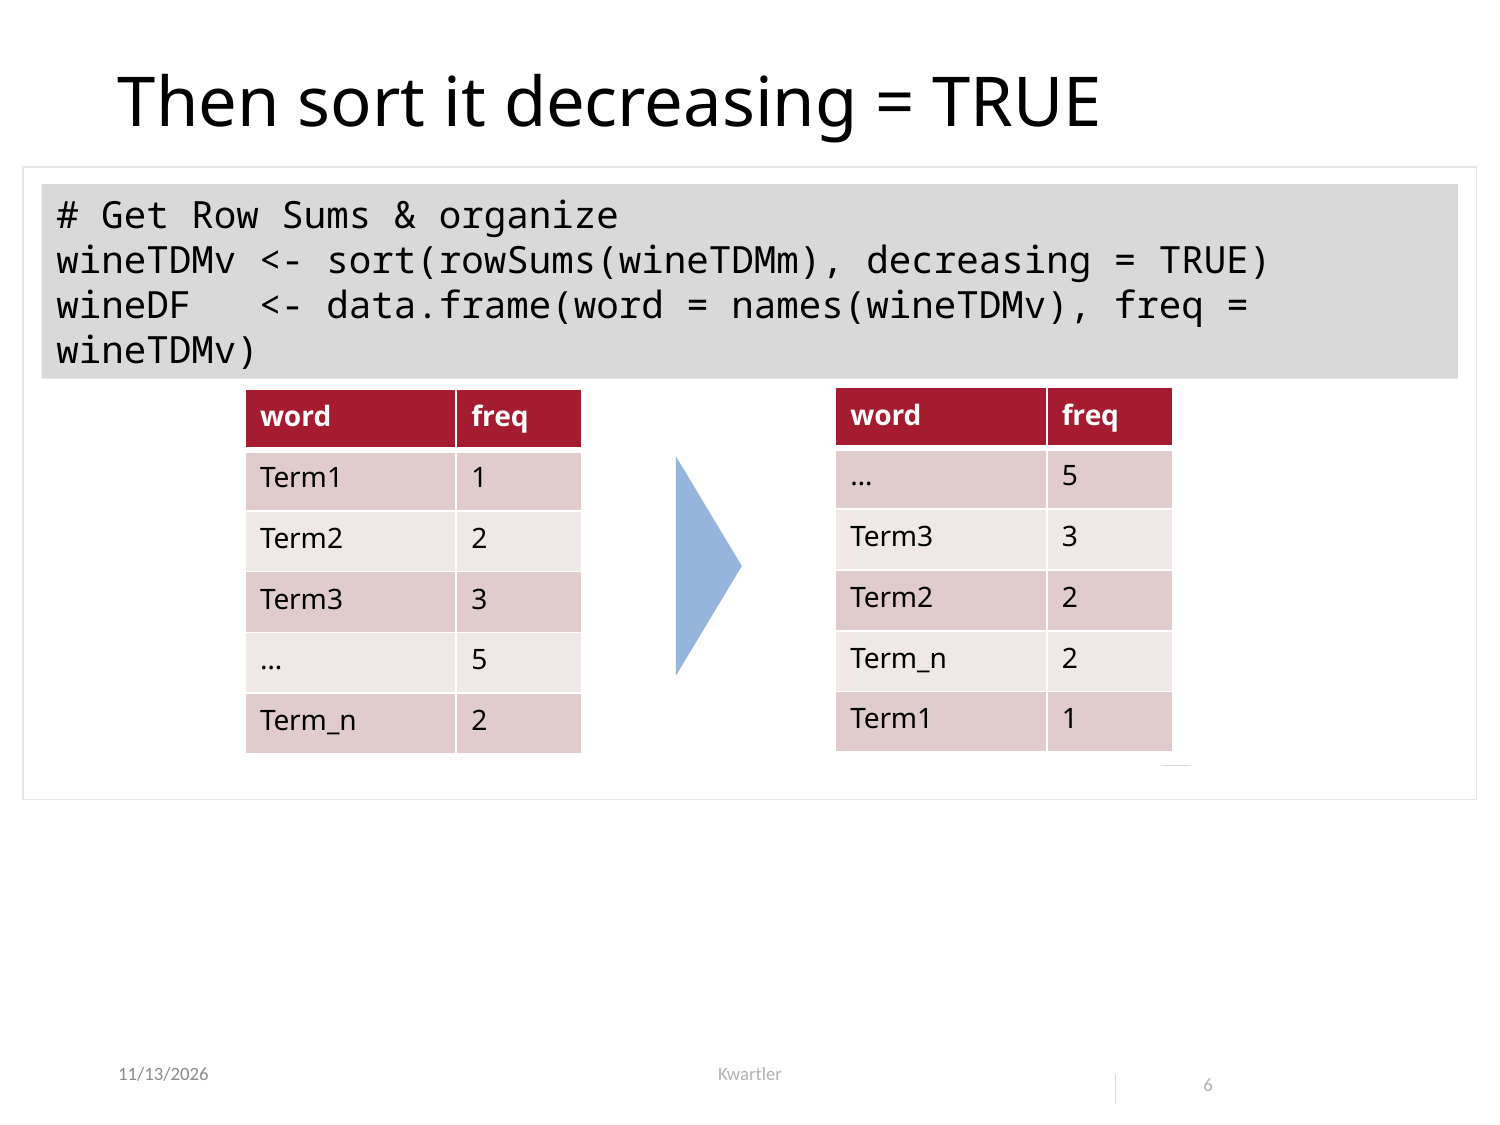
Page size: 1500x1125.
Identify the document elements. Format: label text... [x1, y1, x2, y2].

title Then sort it decreasing = TRUE [103, 59, 1397, 157]
table_cell 2 [1048, 632, 1172, 691]
table_cell 5 [1048, 451, 1172, 508]
table_cell Term1 [836, 692, 1046, 751]
table_cell 1 [1048, 692, 1172, 751]
table_cell 1 [457, 453, 581, 510]
table_cell 3 [457, 572, 581, 632]
slide_number 6 [1188, 1042, 1330, 1103]
table_cell Term3 [836, 510, 1046, 569]
text_box [22, 166, 1478, 800]
table_cell Term2 [836, 571, 1046, 630]
table_cell 5 [457, 633, 581, 692]
text_box # Get Row Sums & organize wineTDMv <- sort(rowSums(wineTDMm), decreasing = TRUE) wineDF <- data.frame(word = names(wineTDMv), freq = wineTDMv) [41, 184, 1458, 379]
table_cell 2 [1048, 571, 1172, 630]
table_header freq [1048, 388, 1172, 445]
table_header freq [457, 390, 581, 447]
footer Kwartler [496, 1042, 1004, 1103]
text_box [675, 454, 743, 678]
table_header word [836, 388, 1046, 445]
table_cell 2 [457, 512, 581, 571]
table_cell Term_n [246, 694, 455, 753]
table_cell Term_n [836, 632, 1046, 691]
table_cell 2 [457, 694, 581, 753]
table_cell … [836, 451, 1046, 508]
table_cell Term3 [246, 572, 455, 632]
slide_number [103, 1042, 441, 1103]
table_cell 3 [1048, 510, 1172, 569]
table_cell Term2 [246, 512, 455, 571]
table_cell … [246, 633, 455, 692]
table_header word [246, 390, 455, 447]
table_cell Term1 [246, 453, 455, 510]
